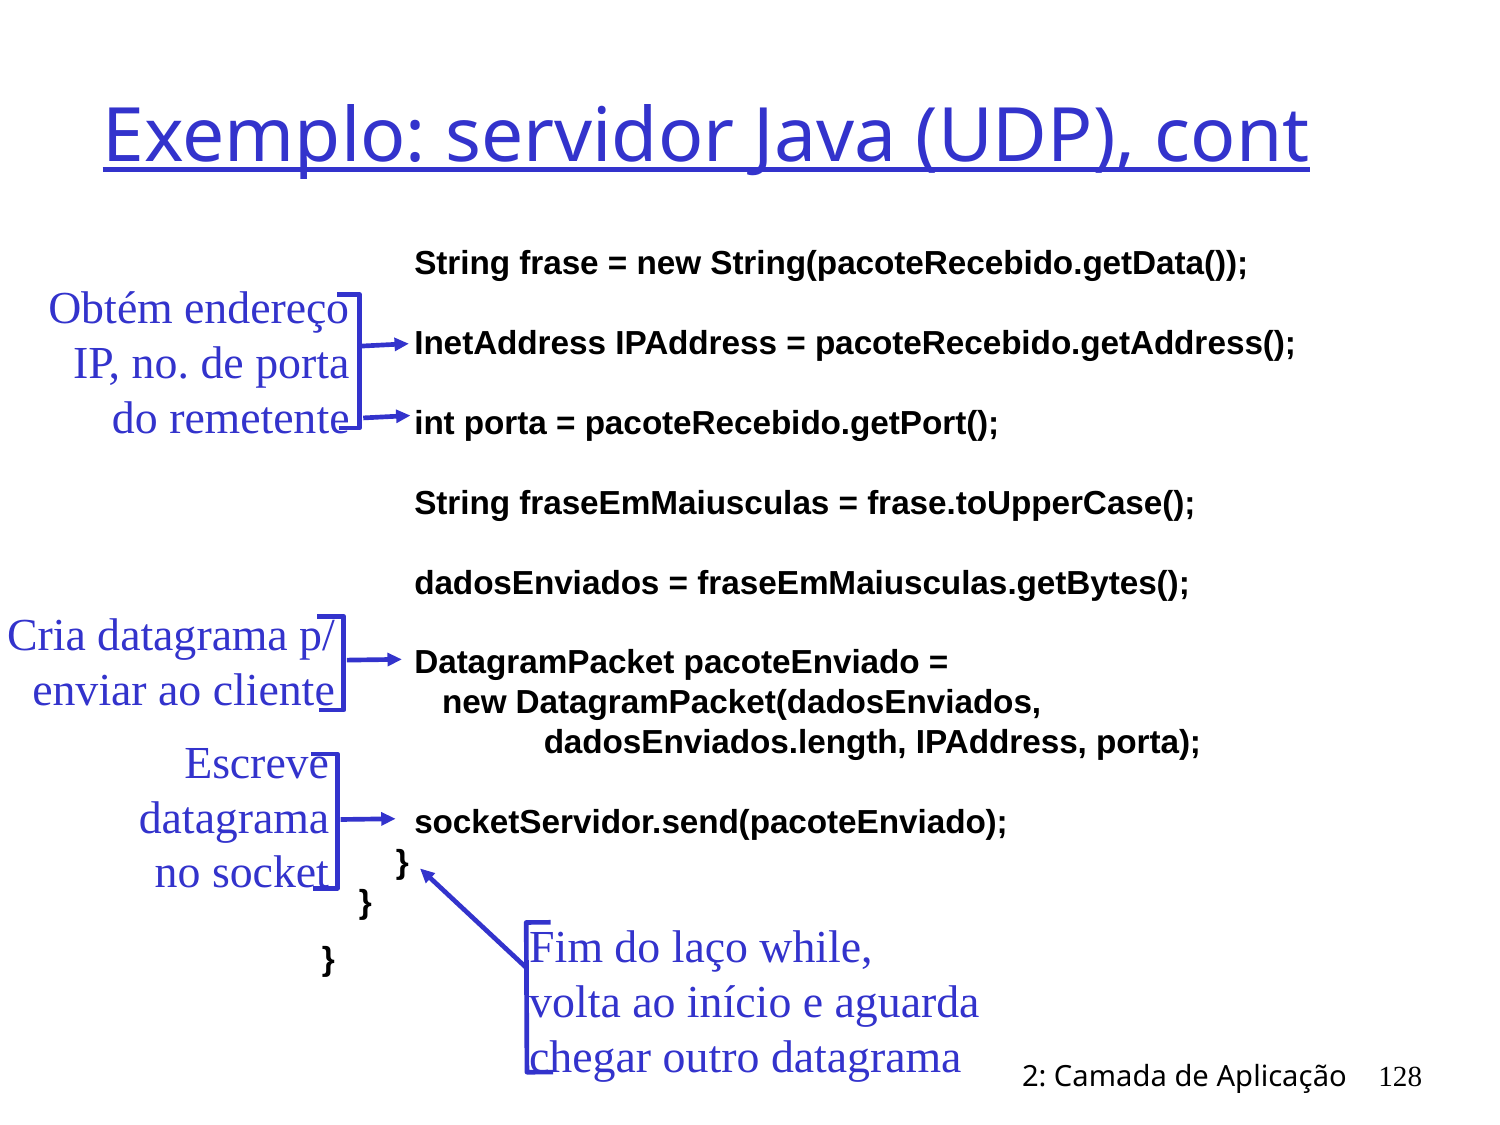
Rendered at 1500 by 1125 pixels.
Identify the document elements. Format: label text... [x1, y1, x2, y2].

text_box [337, 294, 360, 429]
text_box Obtém endereço IP, no. de porta do remetente [20, 270, 365, 450]
text_box [363, 410, 411, 423]
text_box Fim do laço while, volta ao início e aguarda chegar outro datagrama [514, 909, 995, 1089]
text_box [340, 812, 396, 826]
title Exemplo: servidor Java (UDP), cont [87, 37, 1363, 226]
text_box [317, 616, 344, 711]
text_box [526, 922, 554, 1073]
text_box [310, 753, 338, 889]
text_box [346, 653, 402, 666]
text_box Escreve datagrama no socket [123, 724, 344, 905]
slide_number 128 [1362, 1049, 1438, 1125]
text_box String frase = new String(pacoteRecebido.getData()); InetAddress IPAddress = pacoteRecebido.getAddress(); int porta = pacoteRecebido.getPort(); String fraseEmMaiusculas = frase.toUpperCase(); dadosEnviados = fraseEmMaiusculas.getBytes(); DatagramPacket pacoteEnviado = new DatagramPacket(dadosEnviados, dadosEnviados.length, IPAddress, porta); socketServidor.send(pacoteEnviado); } } } [307, 194, 1322, 988]
footer 2: Camada de Aplicação [887, 1049, 1362, 1125]
text_box [361, 338, 409, 351]
text_box Cria datagrama p/ enviar ao cliente [0, 597, 350, 723]
text_box [420, 868, 527, 968]
